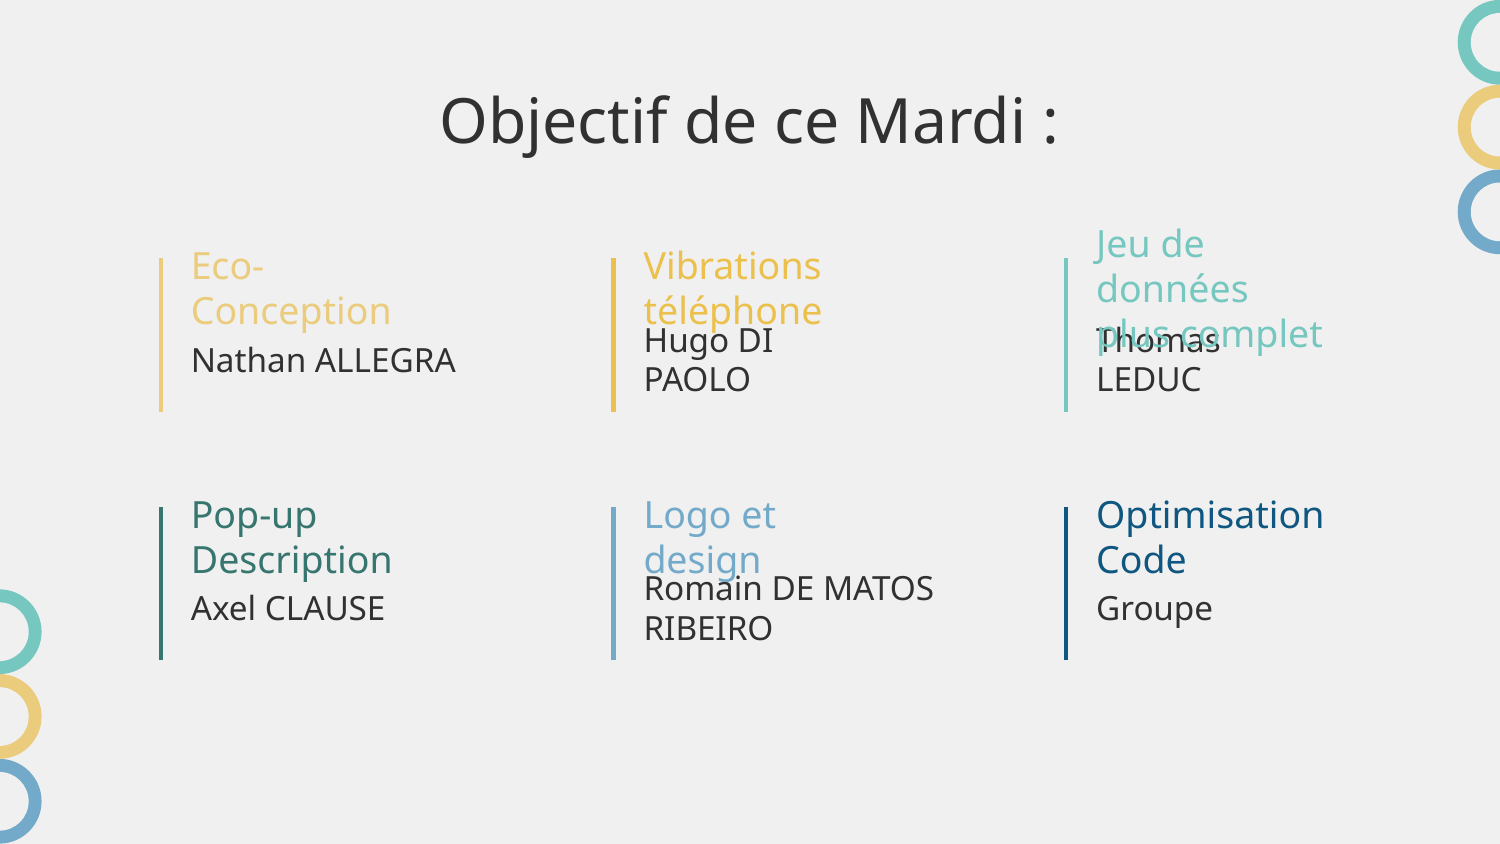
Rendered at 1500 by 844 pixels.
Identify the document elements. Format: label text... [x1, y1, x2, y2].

subtitle Romain DE MATOS RIBEIRO [628, 560, 1063, 655]
text_box [158, 258, 163, 412]
text_box [1063, 506, 1069, 661]
title Objectif de ce Mardi : [118, 88, 1382, 149]
text_box [611, 258, 616, 412]
subtitle Jeu de données plus complet [1081, 259, 1342, 316]
subtitle Axel CLAUSE [175, 564, 436, 655]
text_box [158, 506, 163, 661]
subtitle Pop-up Description [175, 508, 542, 564]
subtitle Groupe [1081, 564, 1342, 655]
subtitle Nathan ALLEGRA [175, 311, 484, 406]
subtitle Thomas LEDUC [1081, 316, 1342, 406]
subtitle Hugo DI PAOLO [628, 316, 889, 406]
text_box [1063, 258, 1069, 412]
subtitle Vibrations téléphone [628, 259, 982, 316]
text_box [611, 506, 616, 661]
subtitle Logo et design [628, 508, 889, 564]
subtitle Optimisation Code [1081, 508, 1413, 564]
subtitle Eco-Conception [175, 259, 454, 316]
